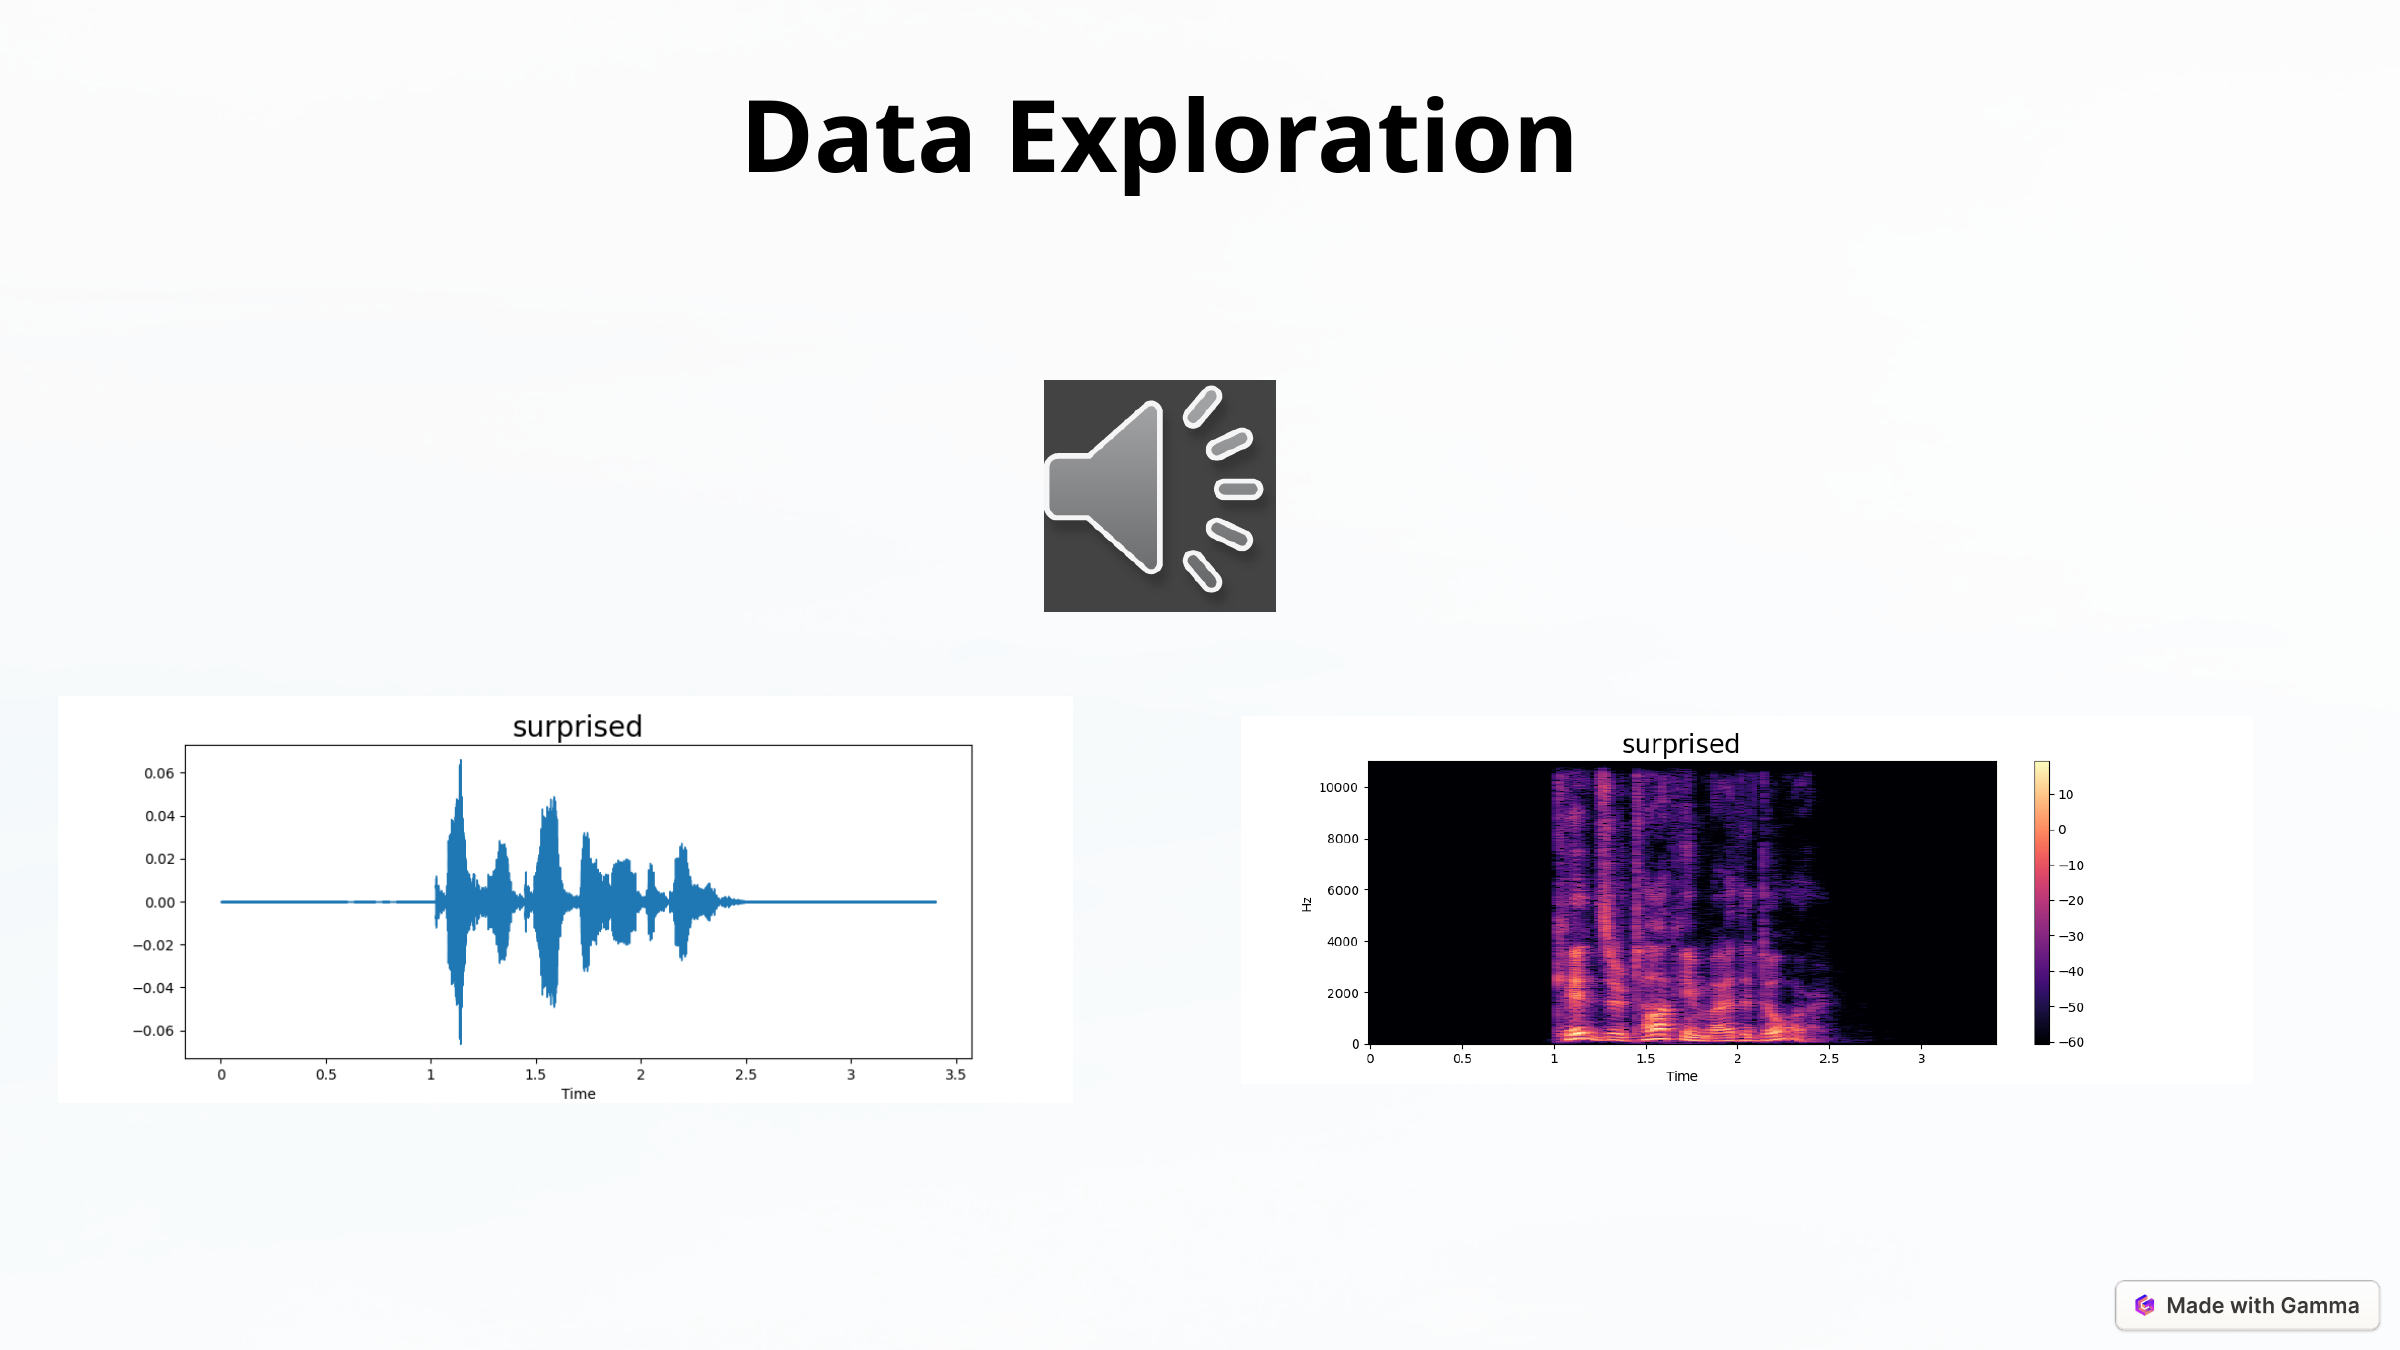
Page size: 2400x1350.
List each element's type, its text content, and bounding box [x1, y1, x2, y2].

text_box Data Exploration [387, 78, 1933, 248]
picture [1241, 716, 2253, 1084]
picture [58, 696, 1073, 1103]
picture [2106, 1271, 2389, 1339]
picture [1042, 378, 1277, 613]
